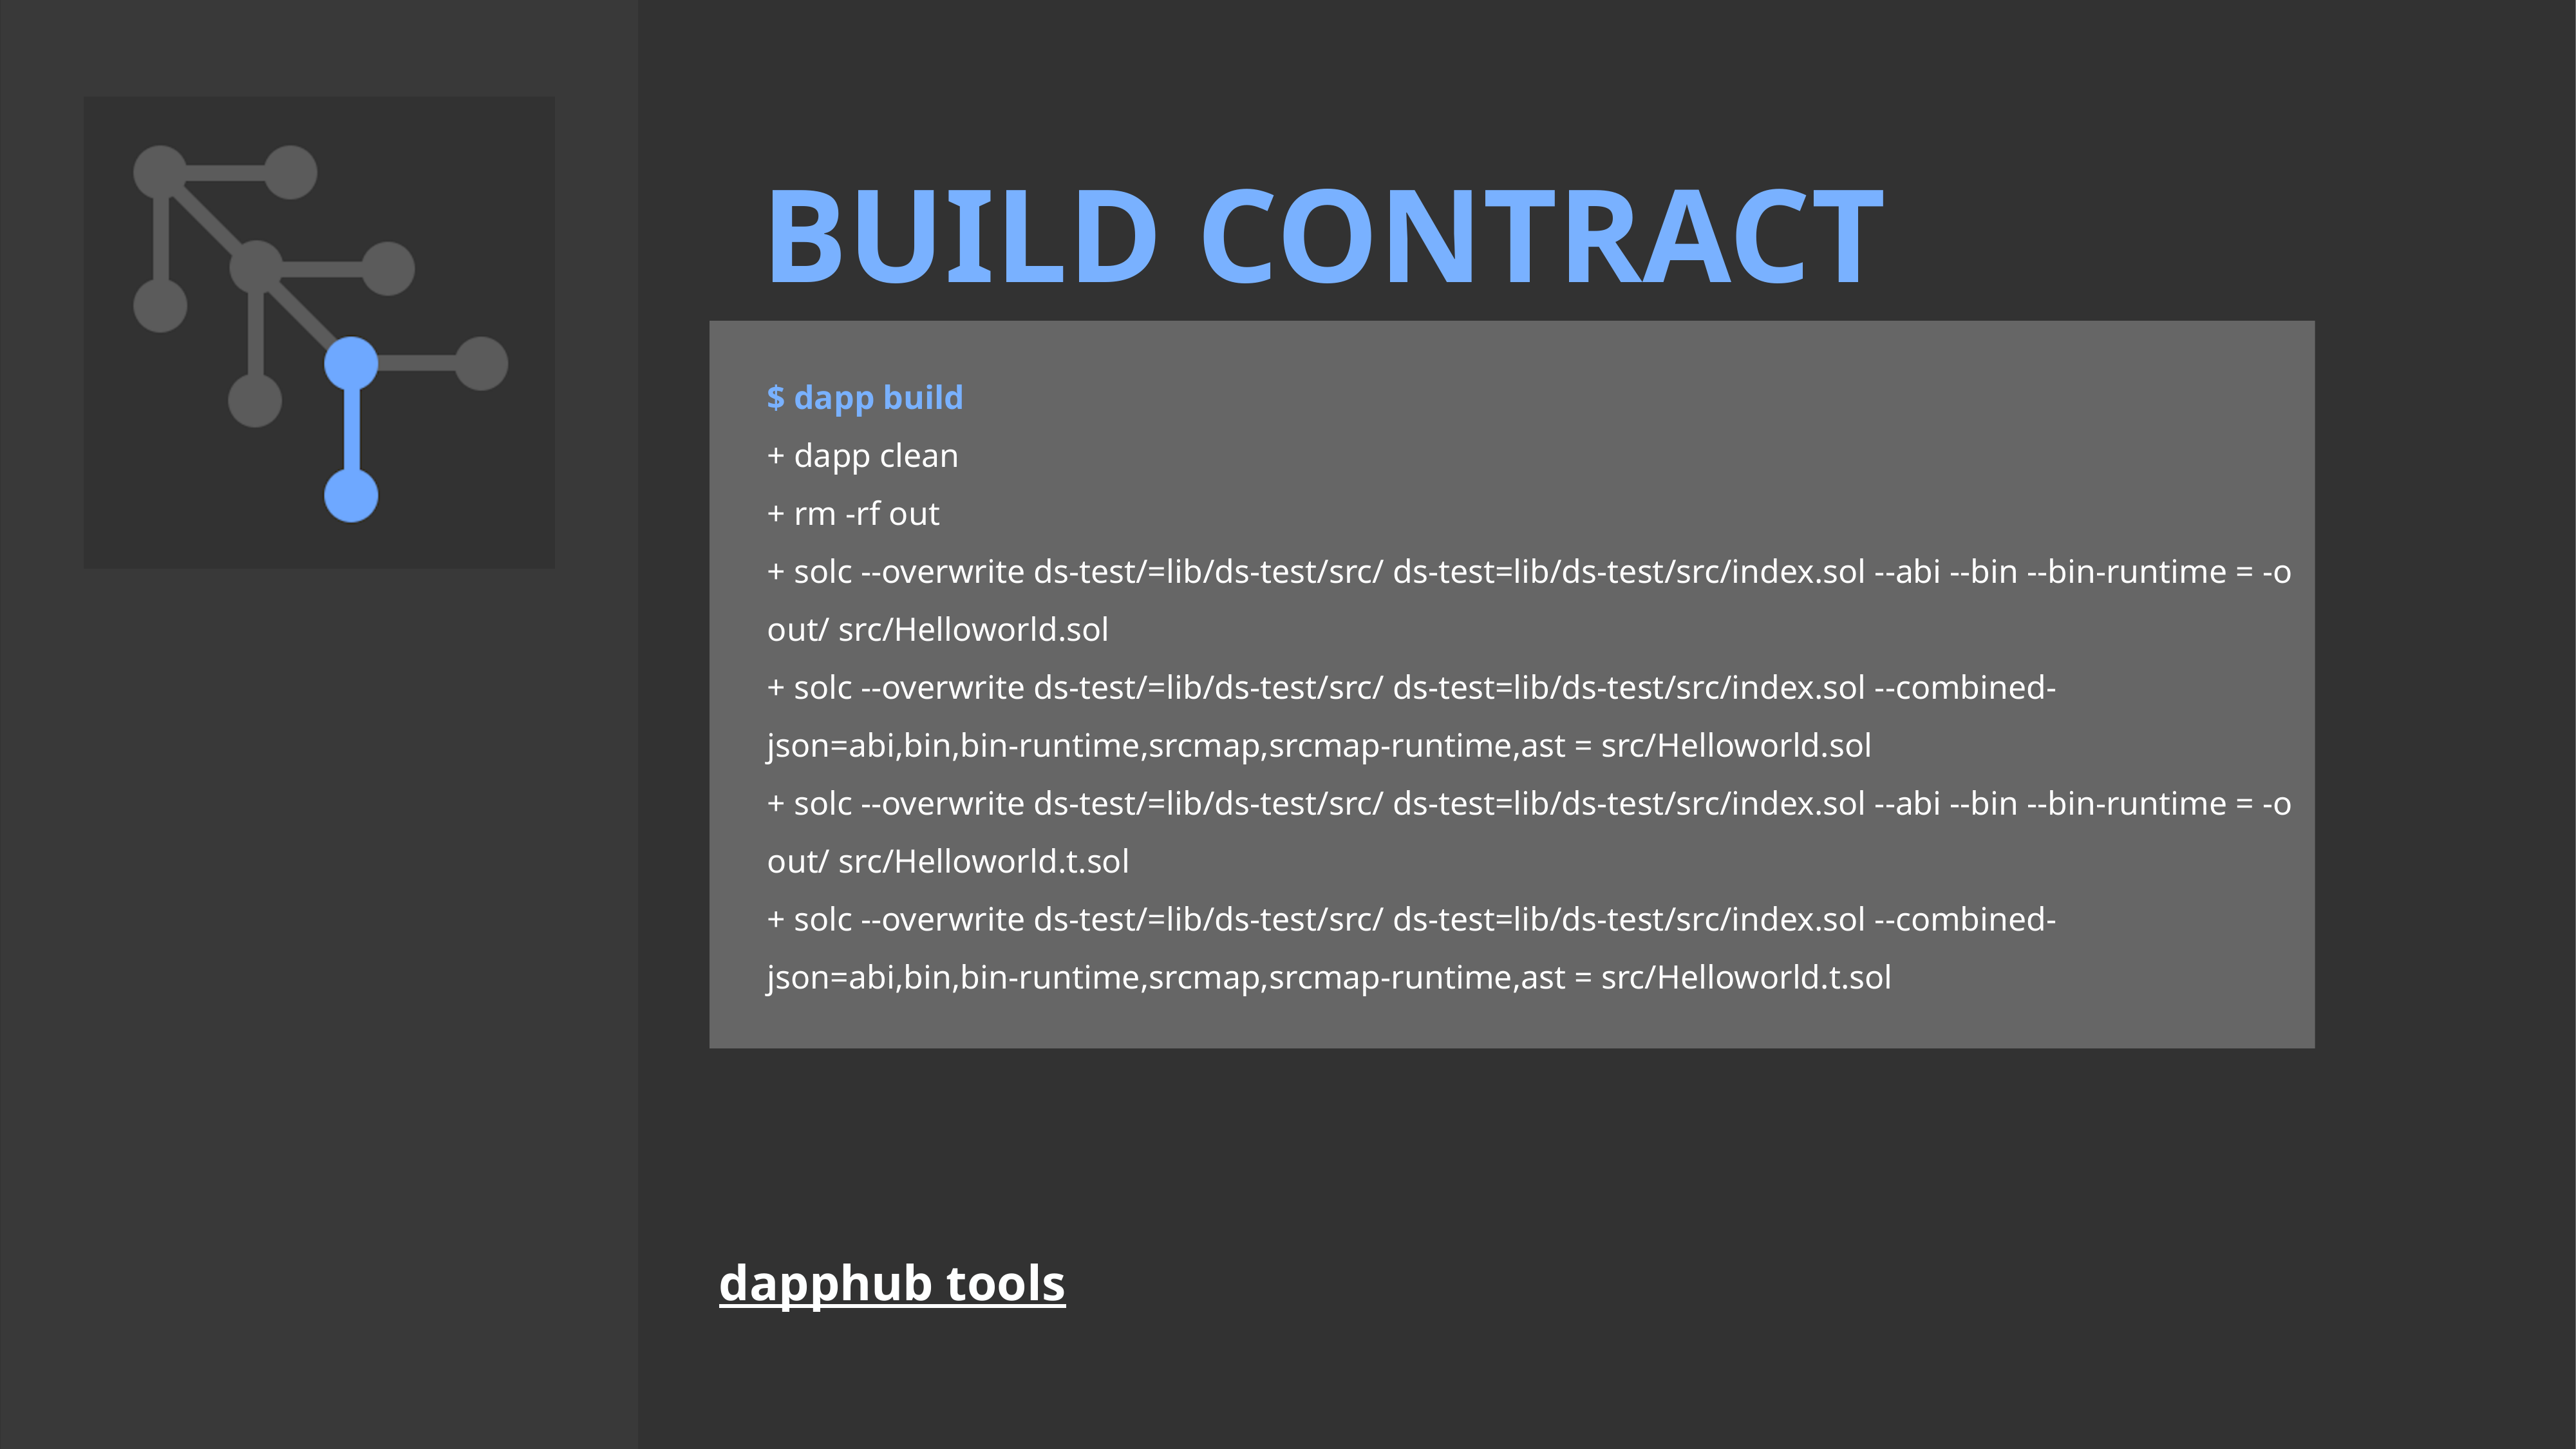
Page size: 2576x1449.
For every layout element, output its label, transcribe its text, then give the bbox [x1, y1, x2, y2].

text_box dapphub tools [710, 1215, 2228, 1323]
text_box BUILD CONTRACT [751, 148, 1896, 313]
text_box [0, 0, 639, 1449]
picture [639, 0, 2576, 1449]
picture [84, 97, 555, 569]
text_box $ dapp build + dapp clean + rm -rf out + solc --overwrite ds-test/=lib/ds-test/src/ ds-test=lib/ds-test/src/index.sol --abi --bin --bin-runtime = -o out/ src/Helloworld.sol + solc --overwrite ds-test/=lib/ds-test/src/ ds-test=lib/ds-test/src/index.sol --combined-json=abi,bin,bin-runtime,srcmap,srcmap-runtime,ast = src/Helloworld.sol + solc --overwrite ds-test/=lib/ds-test/src/ ds-test=lib/ds-test/src/index.sol --abi --bin --bin-runtime = -o out/ src/Helloworld.t.sol + solc --overwrite ds-test/=lib/ds-test/src/ ds-test=lib/ds-test/src/index.sol --combined-json=abi,bin,bin-runtime,srcmap,srcmap-runtime,ast = src/Helloworld.t.sol [710, 321, 2315, 1048]
